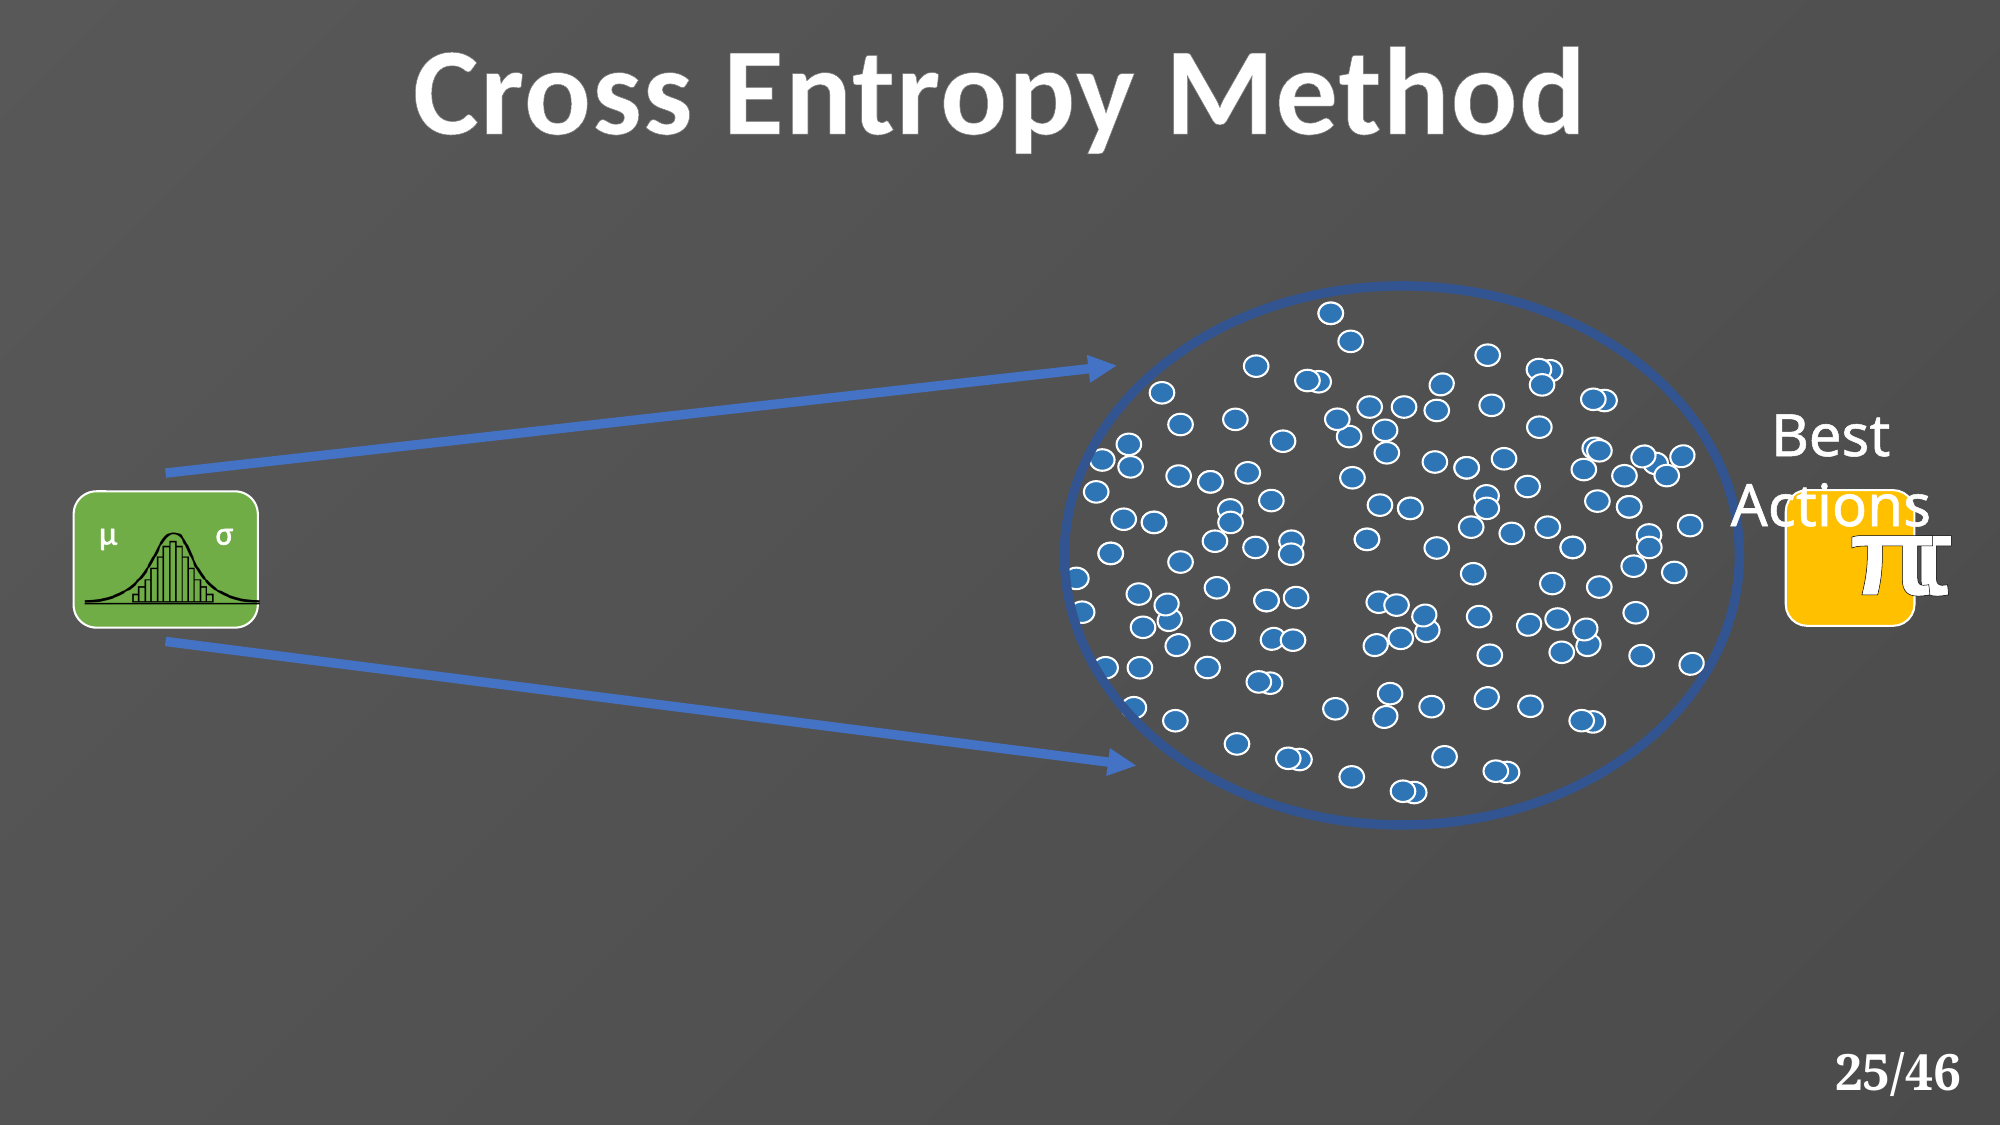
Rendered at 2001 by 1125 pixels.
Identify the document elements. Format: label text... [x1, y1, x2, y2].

text_box [1242, 354, 1270, 378]
text_box [1598, 388, 1618, 413]
text_box [1478, 393, 1506, 418]
text_box [1534, 515, 1562, 539]
text_box [1547, 358, 1564, 382]
text_box [1643, 451, 1660, 475]
text_box [1525, 357, 1553, 379]
text_box [1431, 745, 1458, 769]
text_box [1465, 604, 1493, 629]
text_box [1423, 398, 1451, 423]
text_box [1390, 395, 1418, 419]
text_box [1279, 628, 1307, 653]
text_box [1337, 329, 1365, 354]
text_box [1515, 612, 1543, 637]
text_box [1544, 607, 1571, 631]
text_box [1353, 527, 1381, 552]
text_box [1223, 732, 1251, 756]
text_box [1615, 495, 1643, 519]
text_box [1408, 780, 1428, 805]
text_box [1586, 710, 1607, 734]
text_box [1293, 747, 1313, 772]
text_box [1371, 418, 1399, 442]
text_box [1323, 407, 1351, 432]
text_box [1584, 489, 1611, 513]
text_box [1586, 438, 1613, 463]
text_box [1414, 621, 1441, 644]
text_box [1678, 651, 1705, 676]
text_box [1459, 561, 1487, 586]
text_box [1372, 705, 1399, 729]
text_box [1294, 368, 1321, 393]
text_box 25/46 [1815, 1033, 1981, 1109]
text_box [1253, 588, 1280, 613]
text_box [1194, 655, 1221, 680]
text_box [1335, 424, 1363, 449]
text_box [1387, 626, 1415, 651]
text_box [1528, 373, 1556, 397]
text_box [1317, 301, 1345, 326]
text_box [1339, 465, 1366, 490]
text_box [1611, 463, 1638, 488]
text_box [1538, 571, 1566, 596]
text_box [1517, 694, 1544, 719]
text_box [1473, 484, 1500, 502]
text_box [1548, 640, 1576, 665]
text_box [1473, 686, 1500, 711]
text_box [1498, 521, 1526, 546]
text_box [1245, 670, 1273, 694]
text_box [1264, 671, 1284, 695]
text_box [1383, 593, 1410, 617]
text_box [1568, 708, 1596, 733]
text_box [1660, 560, 1688, 585]
text_box [1428, 372, 1455, 397]
text_box [1526, 415, 1553, 439]
text_box [1476, 643, 1504, 668]
text_box [1277, 542, 1305, 567]
text_box [1421, 450, 1449, 474]
text_box [1274, 746, 1302, 771]
text_box [1622, 600, 1650, 625]
text_box Best Actions [1660, 390, 2000, 546]
text_box [1490, 446, 1518, 471]
text_box [1482, 759, 1510, 783]
text_box [1575, 635, 1602, 658]
text_box [1570, 457, 1598, 482]
text_box [1559, 535, 1587, 560]
text_box [1356, 395, 1384, 419]
text_box [1373, 440, 1401, 465]
text_box [1418, 694, 1446, 719]
text_box [1581, 436, 1603, 458]
text_box [1366, 493, 1394, 517]
text_box [1572, 617, 1599, 642]
text_box [1376, 681, 1404, 706]
text_box [1411, 603, 1438, 628]
text_box [1063, 284, 1741, 826]
text_box [1514, 474, 1541, 499]
text_box [1635, 535, 1663, 560]
text_box [1579, 387, 1607, 412]
text_box [1396, 496, 1424, 521]
text_box [1473, 496, 1501, 521]
text_box [1322, 696, 1349, 721]
text_box [1338, 765, 1366, 789]
text_box [1501, 760, 1521, 785]
text_box [1620, 554, 1648, 579]
text_box Cross Entropy Method [0, 1, 2000, 167]
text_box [165, 365, 1117, 474]
text_box [1453, 455, 1481, 480]
text_box [1389, 779, 1417, 804]
text_box [1312, 369, 1333, 394]
text_box [1630, 444, 1657, 469]
text_box [1653, 465, 1660, 486]
text_box [1423, 536, 1451, 560]
text_box [1457, 515, 1485, 539]
text_box [1474, 343, 1502, 368]
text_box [73, 491, 263, 628]
text_box [1585, 575, 1613, 599]
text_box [1785, 392, 2000, 631]
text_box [165, 641, 1136, 766]
text_box [1635, 523, 1660, 541]
text_box [1628, 643, 1656, 668]
